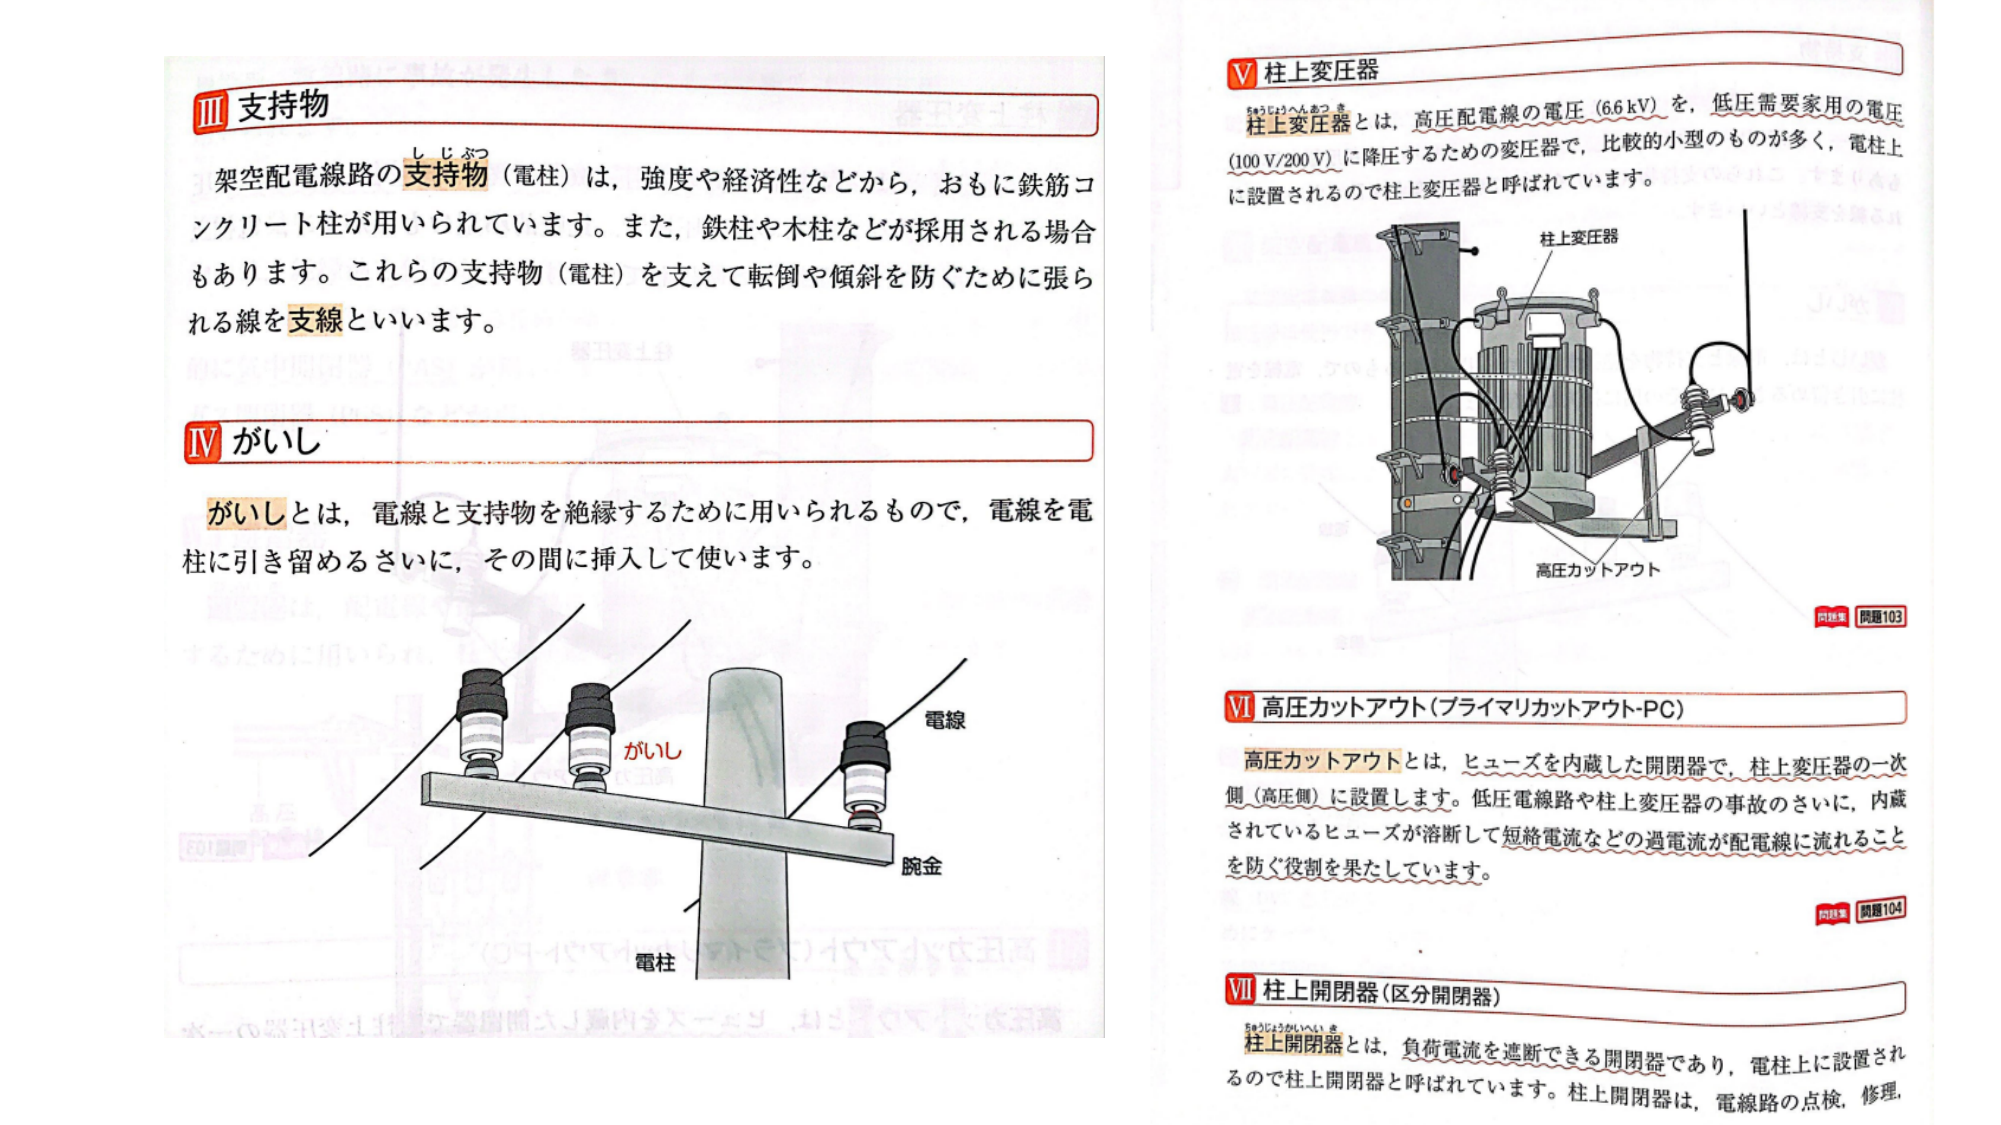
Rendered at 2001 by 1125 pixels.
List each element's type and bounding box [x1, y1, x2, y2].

picture [1148, 0, 1940, 1125]
picture [164, 56, 1105, 1038]
